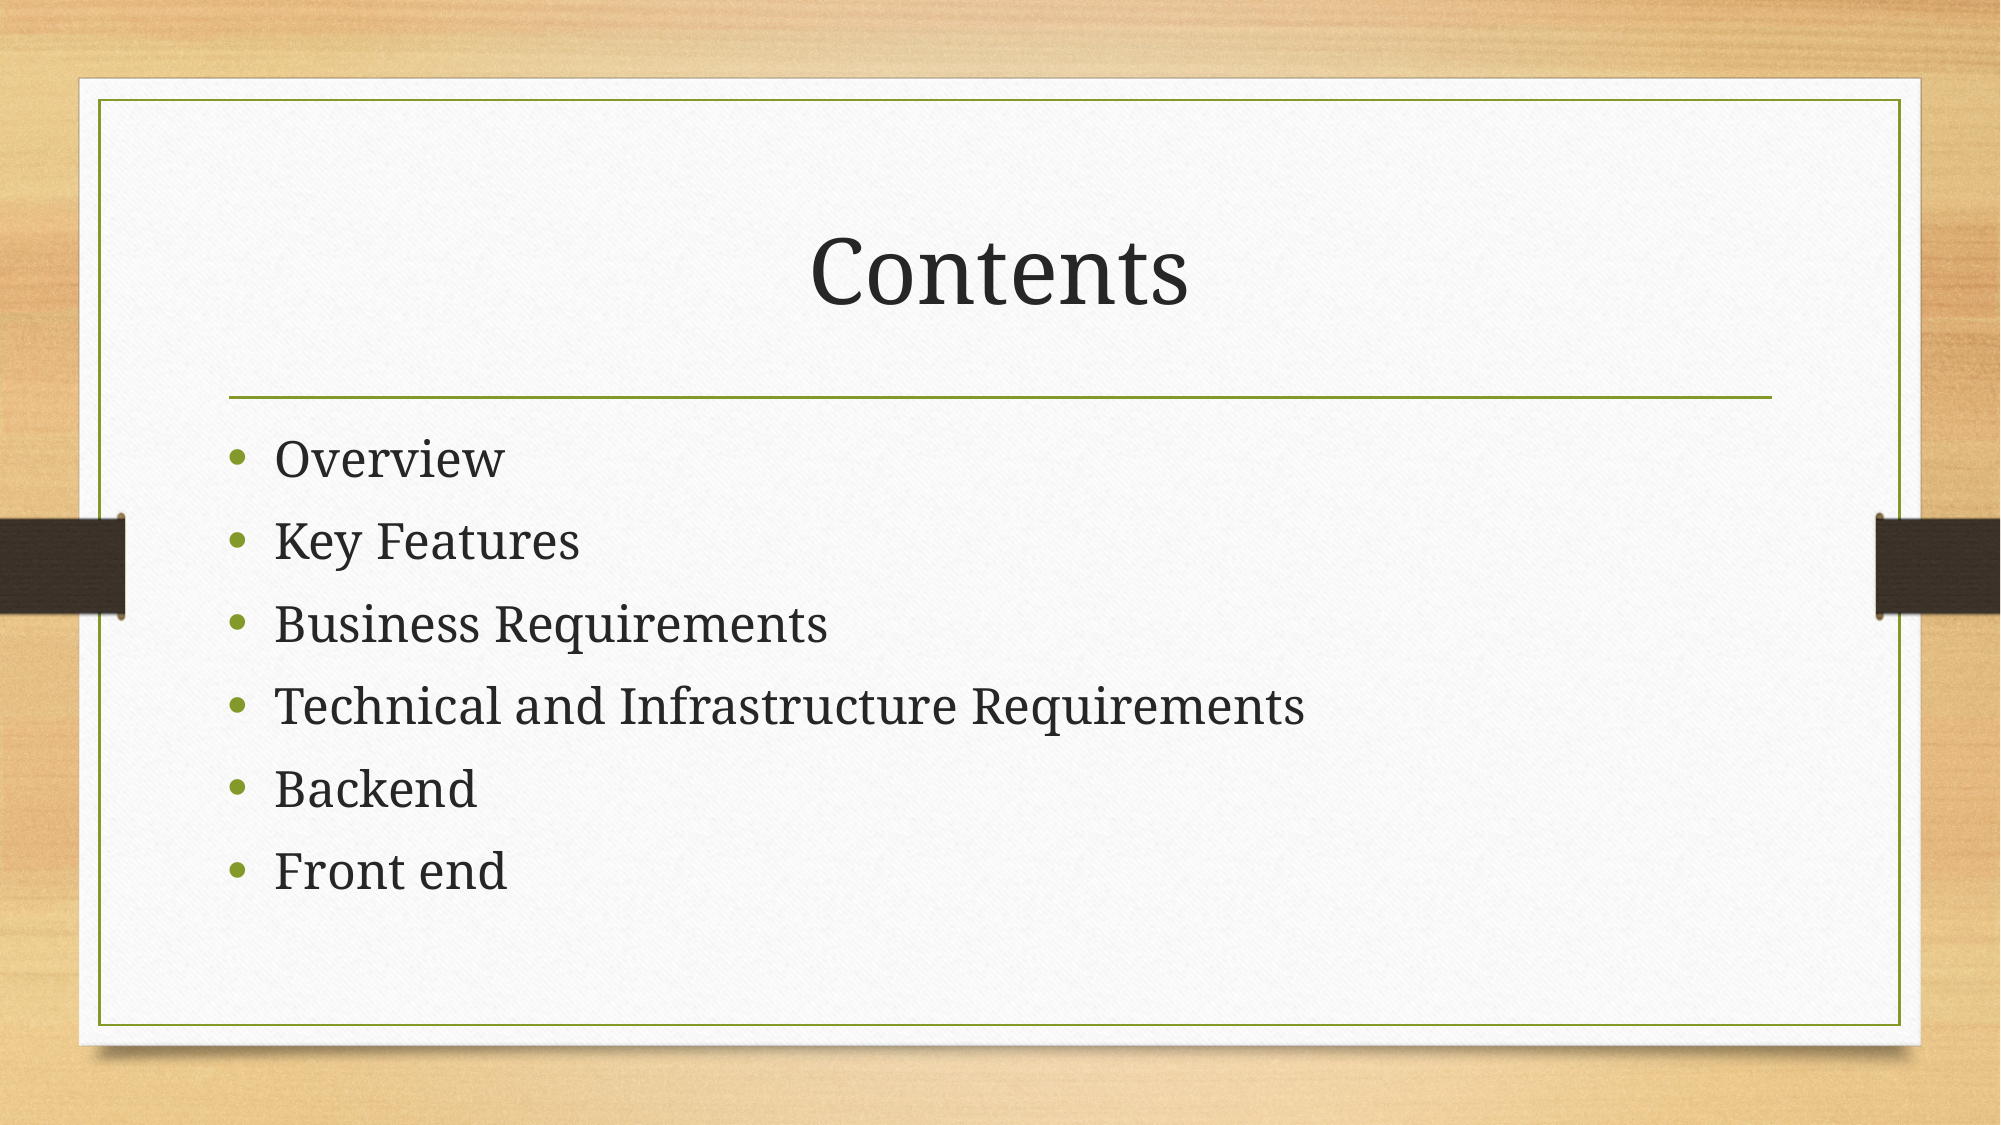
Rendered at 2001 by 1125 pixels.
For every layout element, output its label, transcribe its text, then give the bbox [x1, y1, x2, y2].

title Contents [212, 161, 1788, 375]
list Overview Key Features Business Requirements Technical and Infrastructure Requirements Backend Front end [212, 419, 1788, 964]
picture [0, 0, 2001, 1125]
